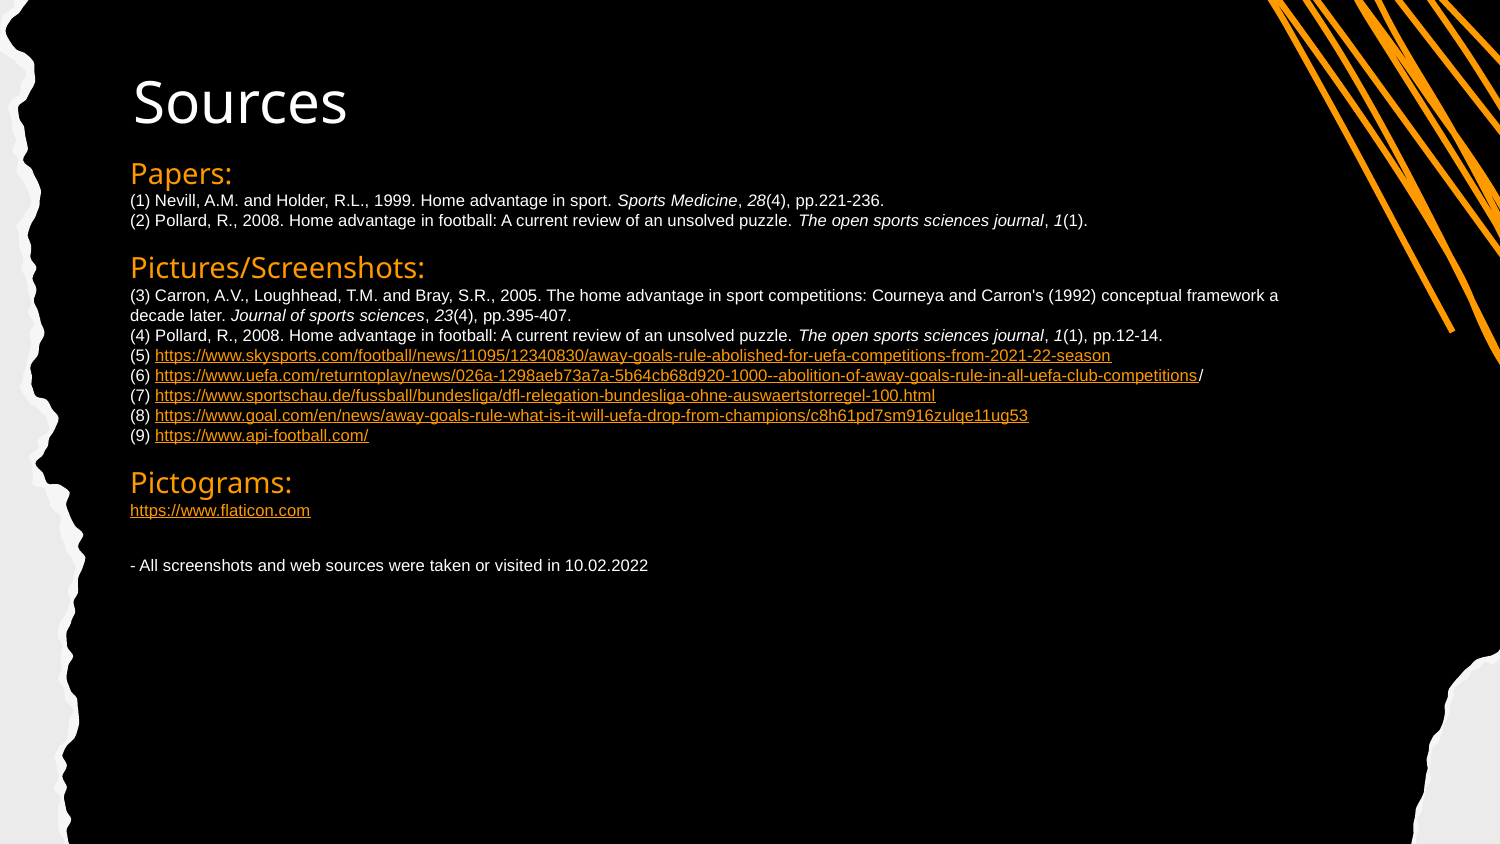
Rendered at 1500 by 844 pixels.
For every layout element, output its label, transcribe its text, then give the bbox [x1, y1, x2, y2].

text_box Papers: (1) Nevill, A.M. and Holder, R.L., 1999. Home advantage in sport. Sports Medicine, 28(4), pp.221-236. (2) Pollard, R., 2008. Home advantage in football: A current review of an unsolved puzzle. The open sports sciences journal, 1(1). Pictures/Screenshots: (3) Carron, A.V., Loughhead, T.M. and Bray, S.R., 2005. The home advantage in sport competitions: Courneya and Carron's (1992) conceptual framework a decade later. Journal of sports sciences, 23(4), pp.395-407. (4) Pollard, R., 2008. Home advantage in football: A current review of an unsolved puzzle. The open sports sciences journal, 1(1), pp.12-14. (5) https://www.skysports.com/football/news/11095/12340830/away-goals-rule-abolished-for-uefa-competitions-from-2021-22-season (6) https://www.uefa.com/returntoplay/news/026a-1298aeb73a7a-5b64cb68d920-1000--abolition-of-away-goals-rule-in-all-uefa-club-competitions/ (7) https://www.sportschau.de/fussball/bundesliga/dfl-relegation-bundesliga-ohne-auswaertstorregel-100.html (8) https://www.goal.com/en/news/away-goals-rule-what-is-it-will-uefa-drop-from-champions/c8h61pd7sm916zulqe11ug53 (9) https://www.api-football.com/ Pictograms: https://www.flaticon.com - All screenshots and web sources were taken or visited in 10.02.2022 [115, 139, 1346, 590]
text_box Sources [118, 50, 611, 139]
